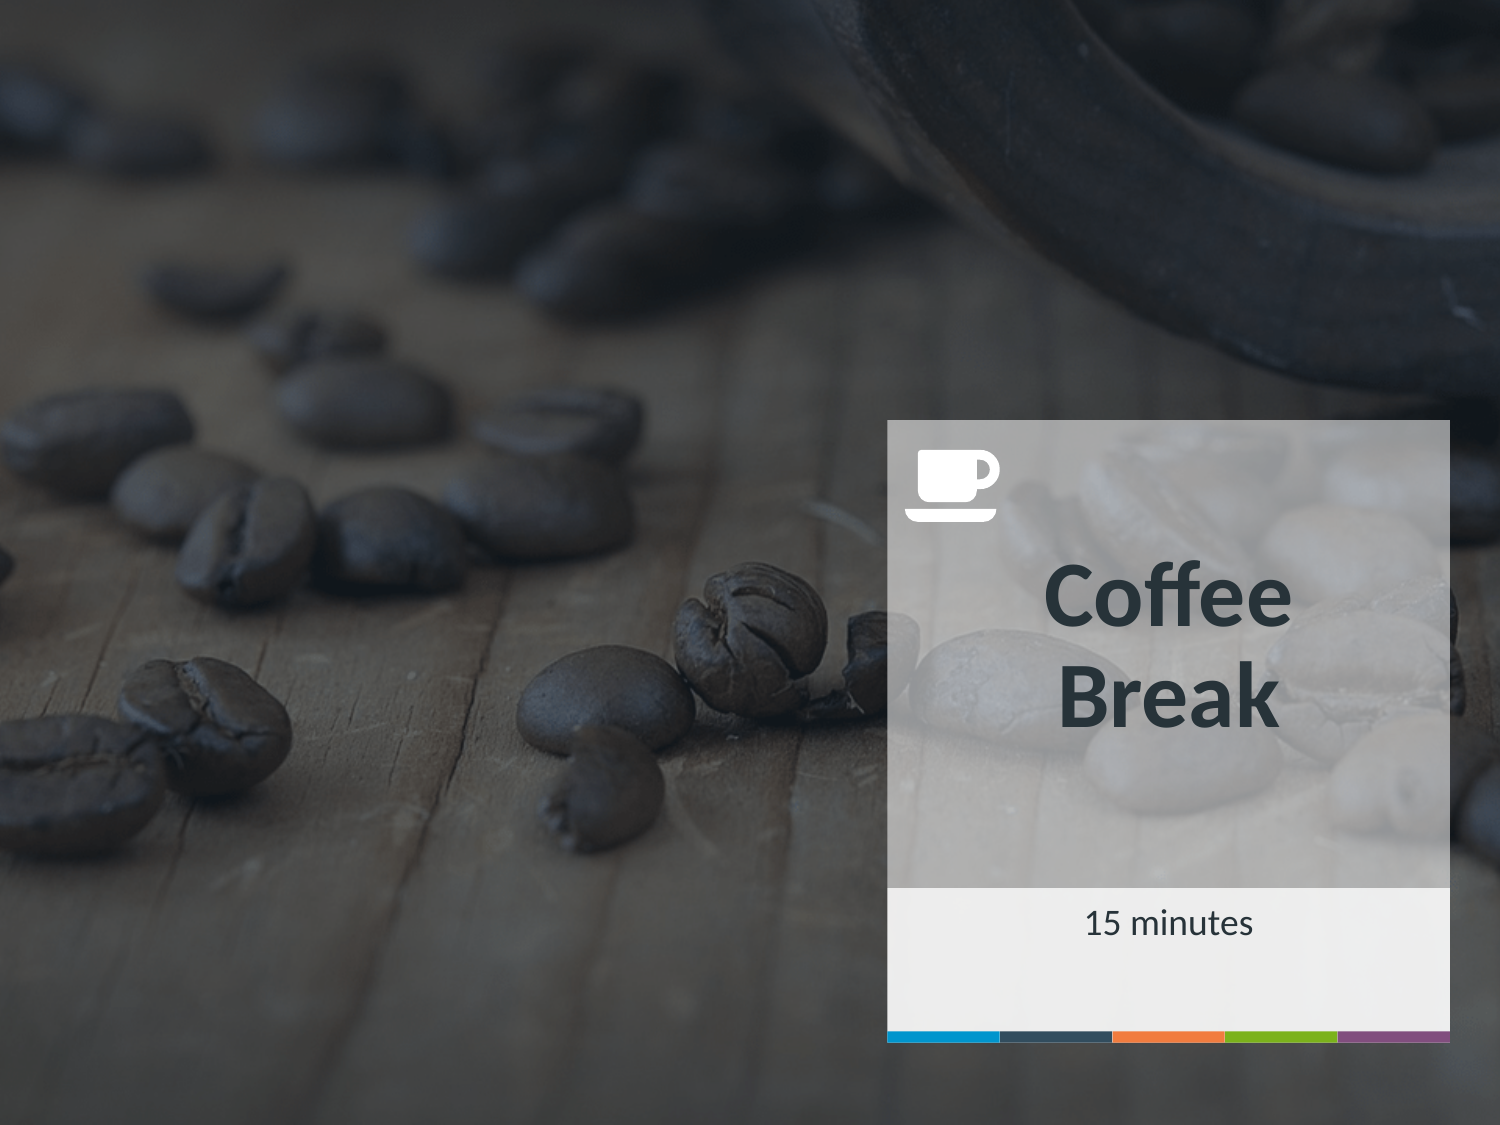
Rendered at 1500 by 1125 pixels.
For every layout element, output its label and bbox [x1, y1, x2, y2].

picture [0, 0, 1500, 1125]
text_box [887, 1031, 1450, 1043]
